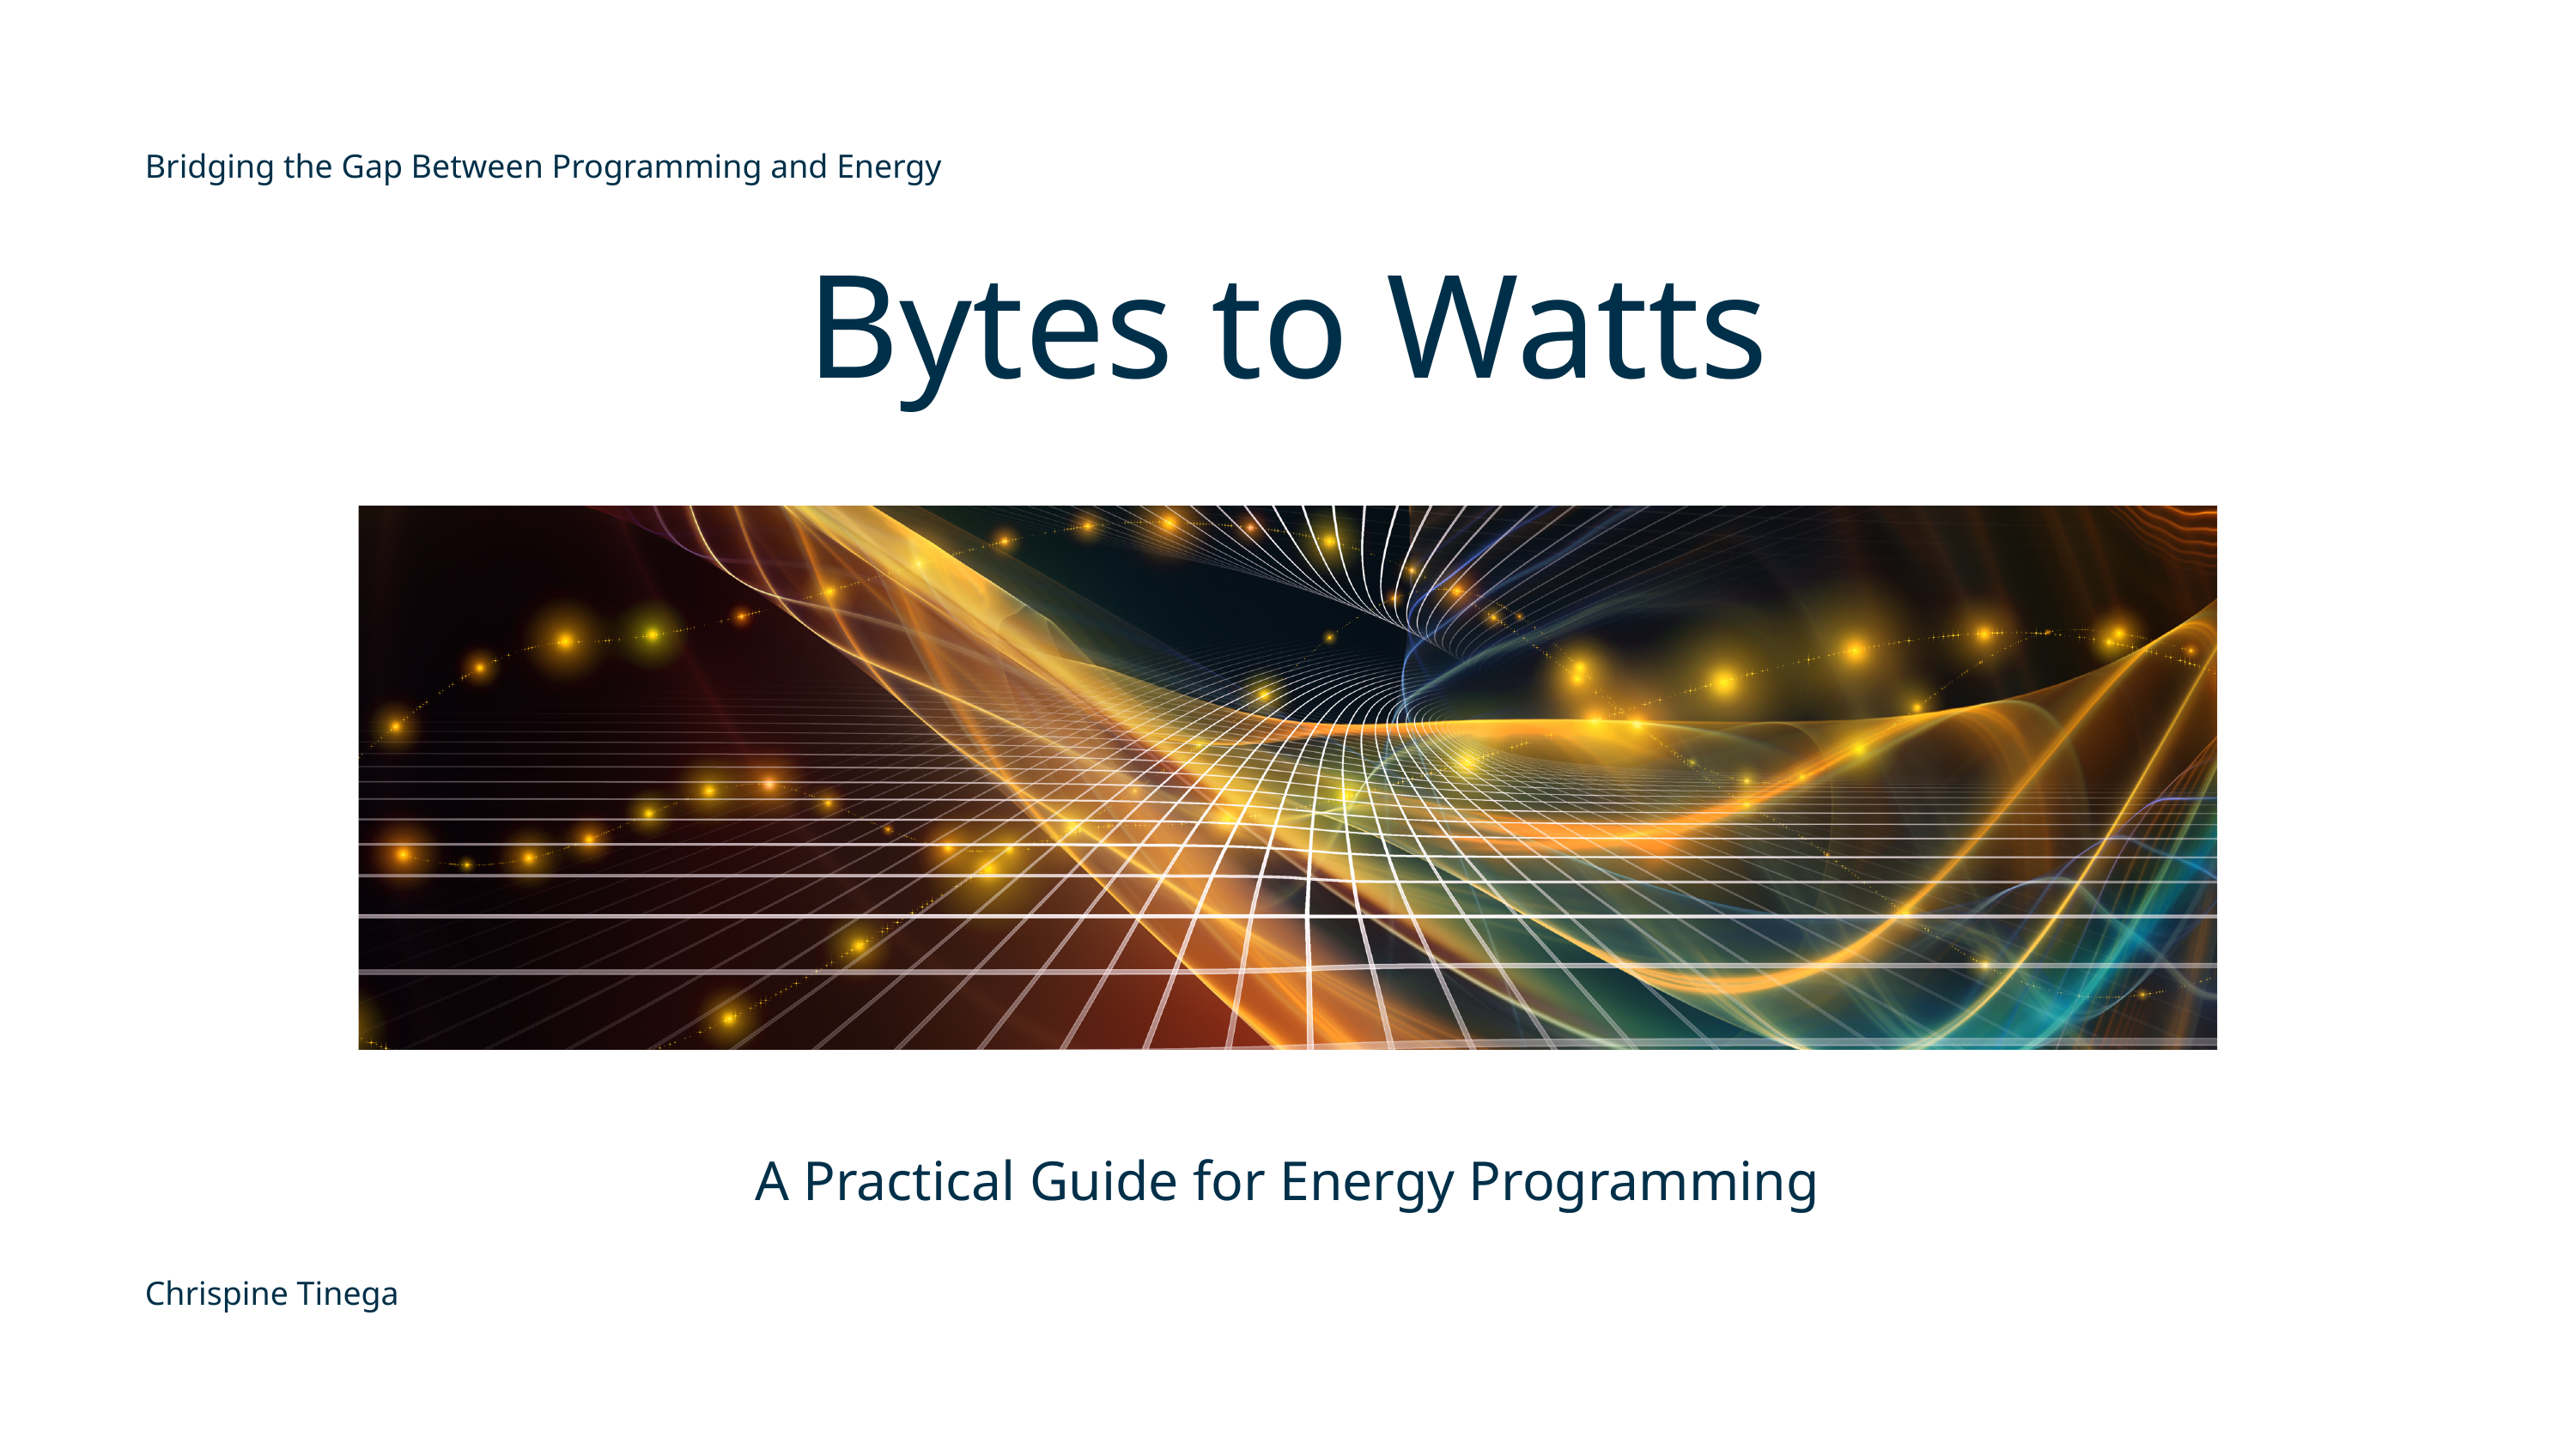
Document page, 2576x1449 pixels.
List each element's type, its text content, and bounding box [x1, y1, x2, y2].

text_box Bridging the Gap Between Programming and Energy [144, 139, 1100, 185]
text_box Bytes to Watts [358, 249, 2218, 407]
text_box A Practical Guide for Energy Programming [358, 1136, 2218, 1212]
text_box Chrispine Tinega [144, 1266, 789, 1312]
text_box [358, 505, 2218, 1050]
